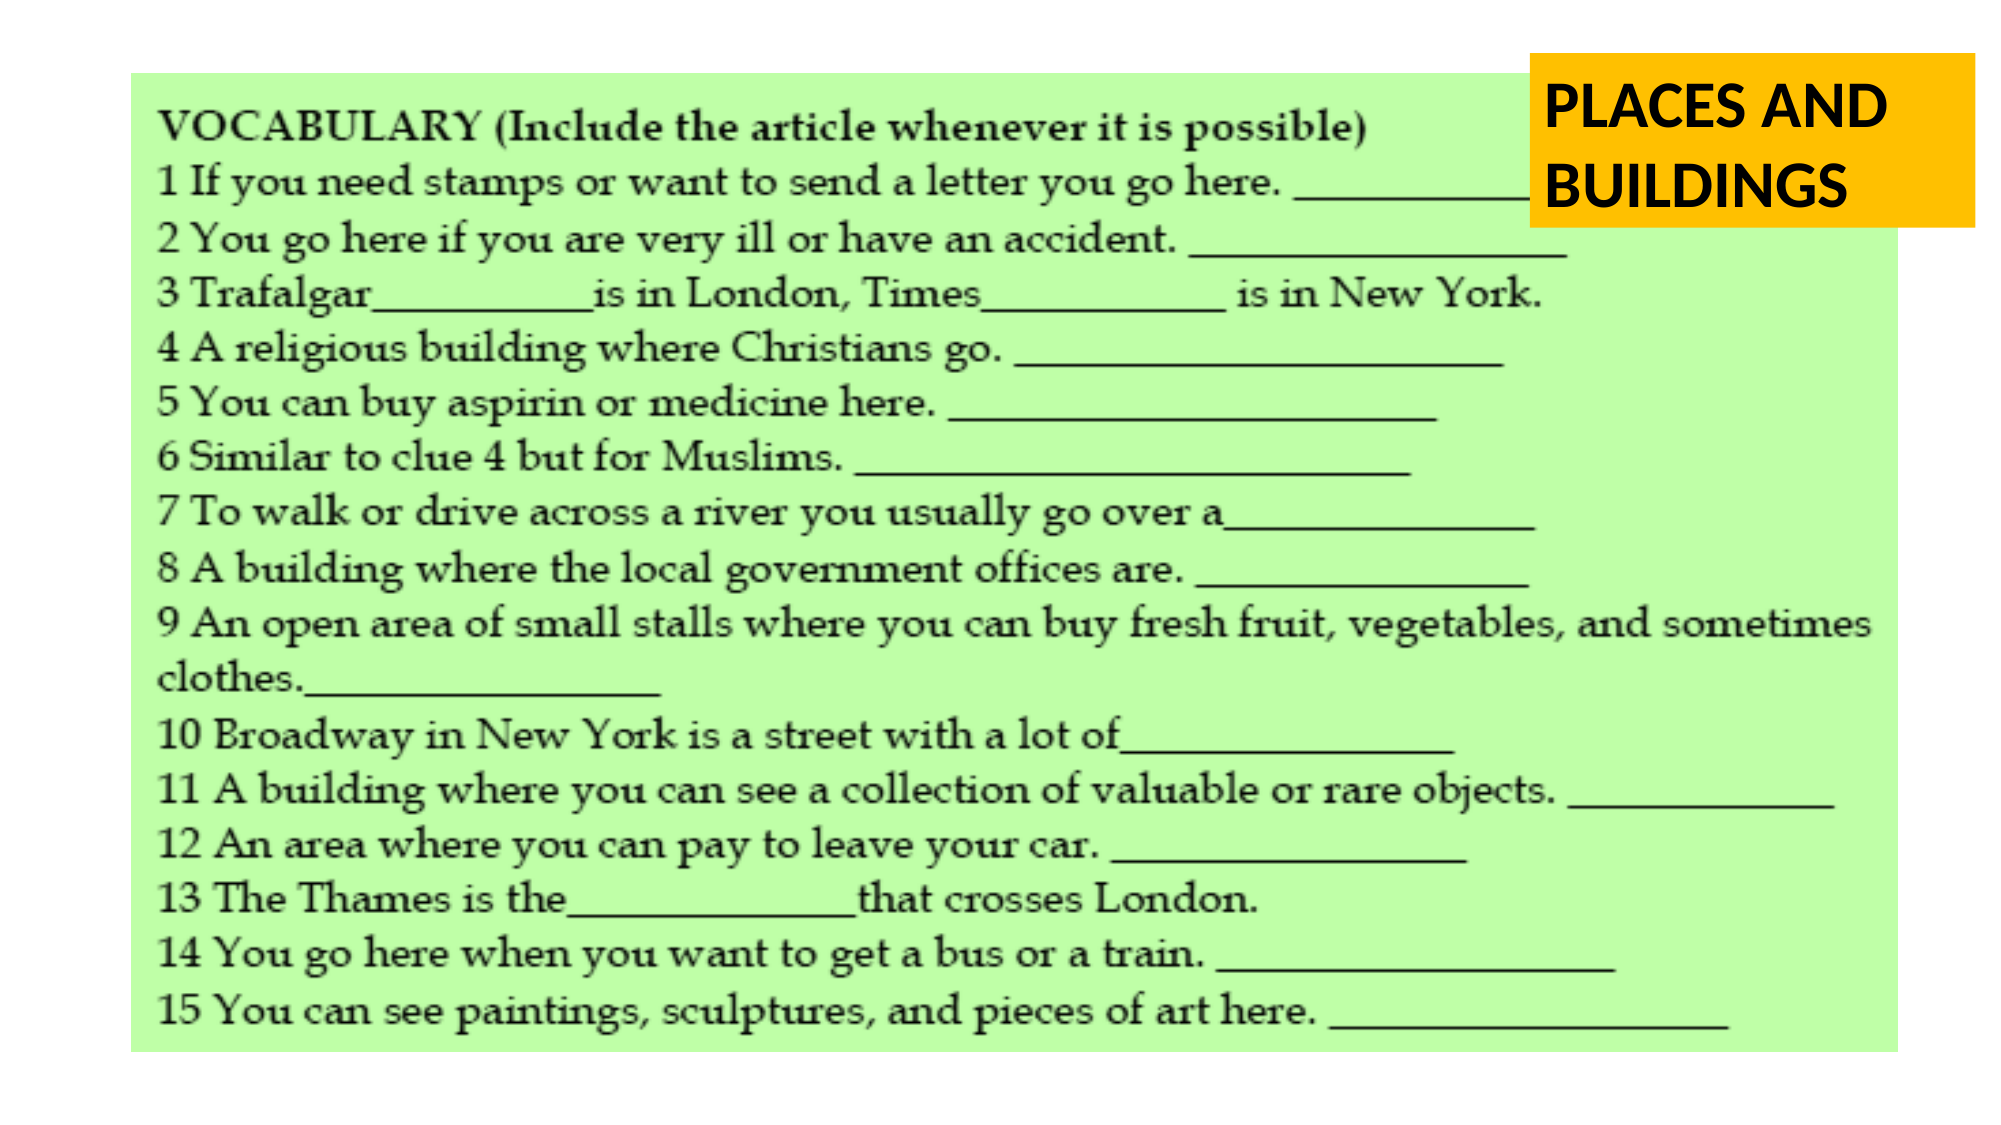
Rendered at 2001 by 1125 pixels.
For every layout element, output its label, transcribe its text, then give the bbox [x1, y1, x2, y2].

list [131, 73, 1898, 1052]
text_box PLACES AND BUILDINGS [1529, 53, 1976, 228]
